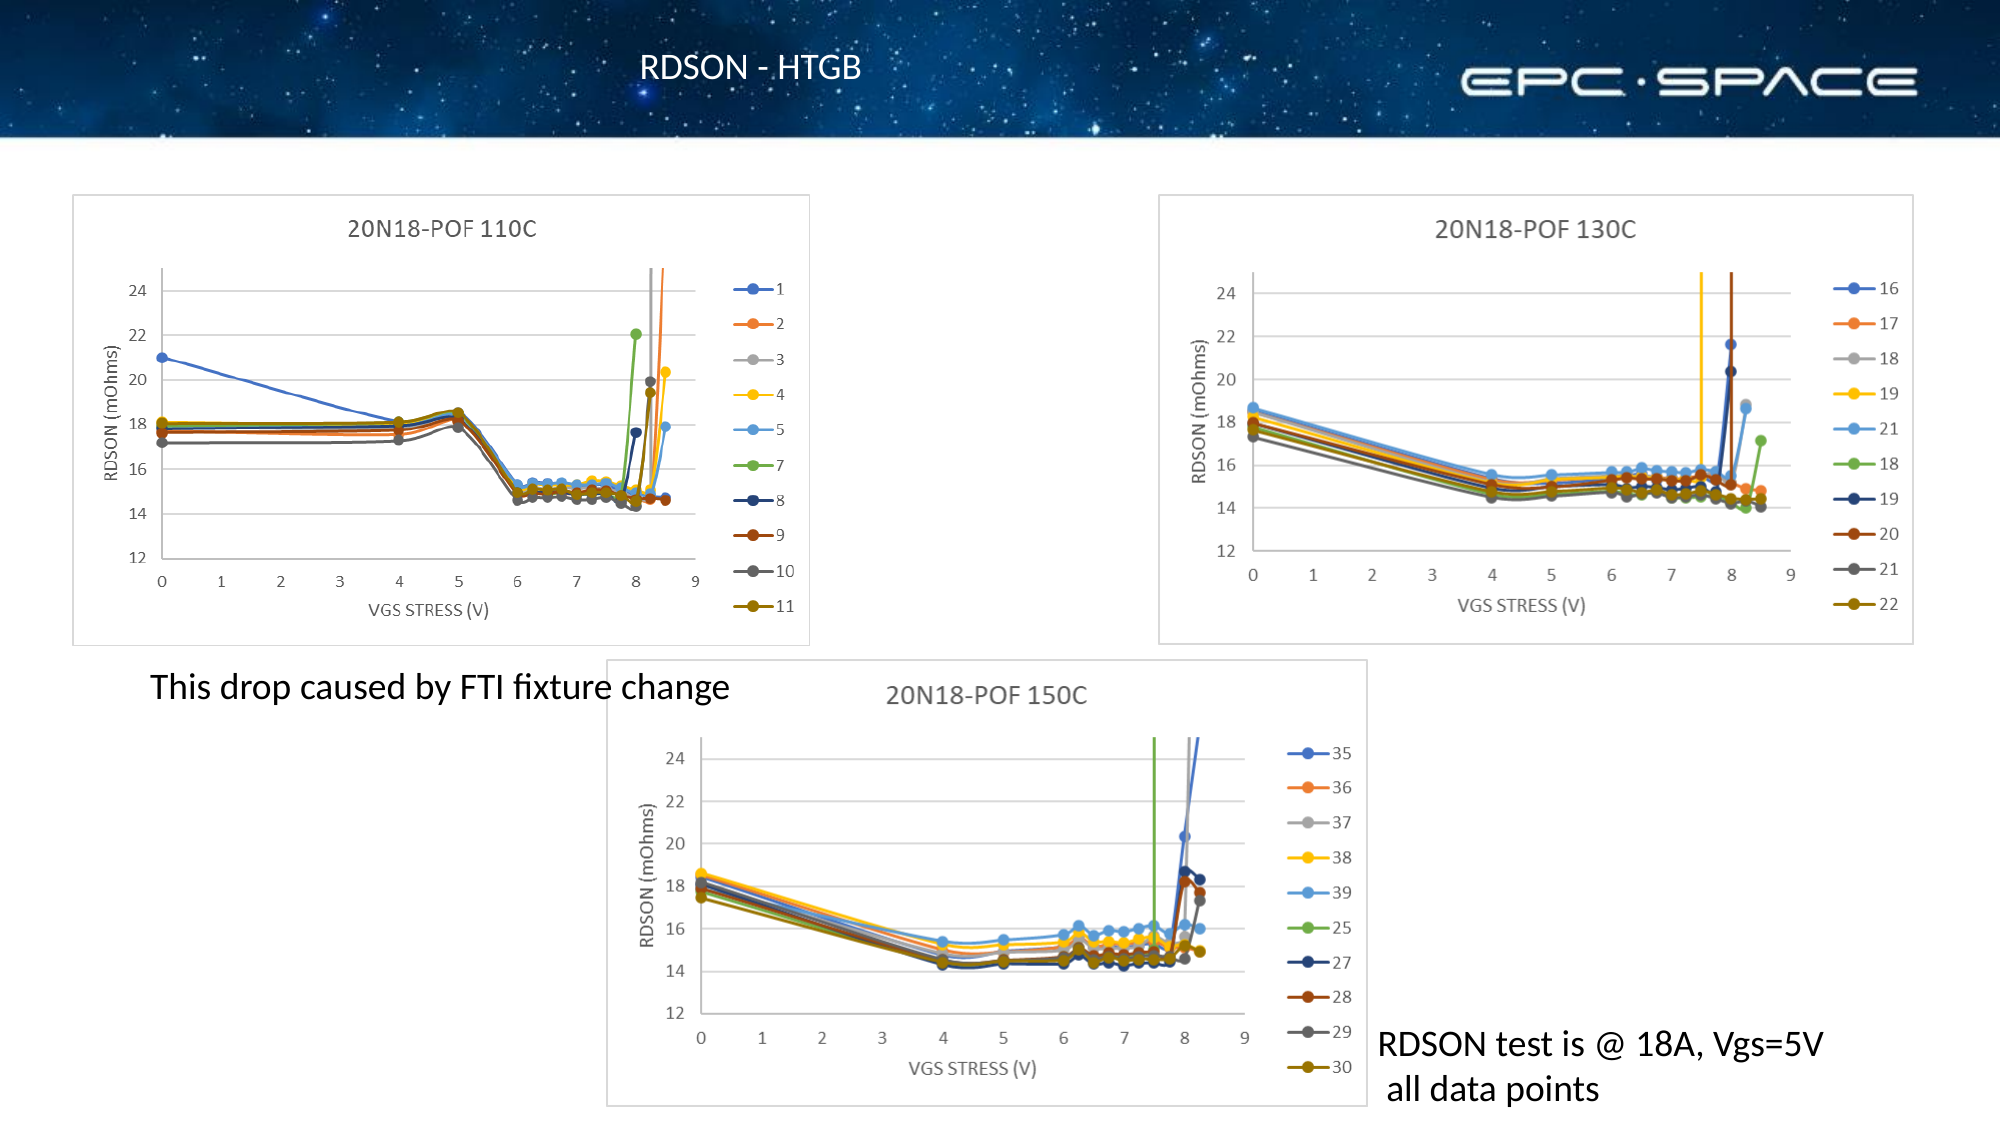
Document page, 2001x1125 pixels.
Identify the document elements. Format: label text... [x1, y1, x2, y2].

picture [0, 0, 2000, 1125]
text_box RDSON test is @ 18A, Vgs=5V all data points [1362, 1011, 1840, 1116]
text_box RDSON - HTGB [624, 34, 1692, 94]
text_box This drop caused by FTI fixture change [135, 655, 746, 715]
